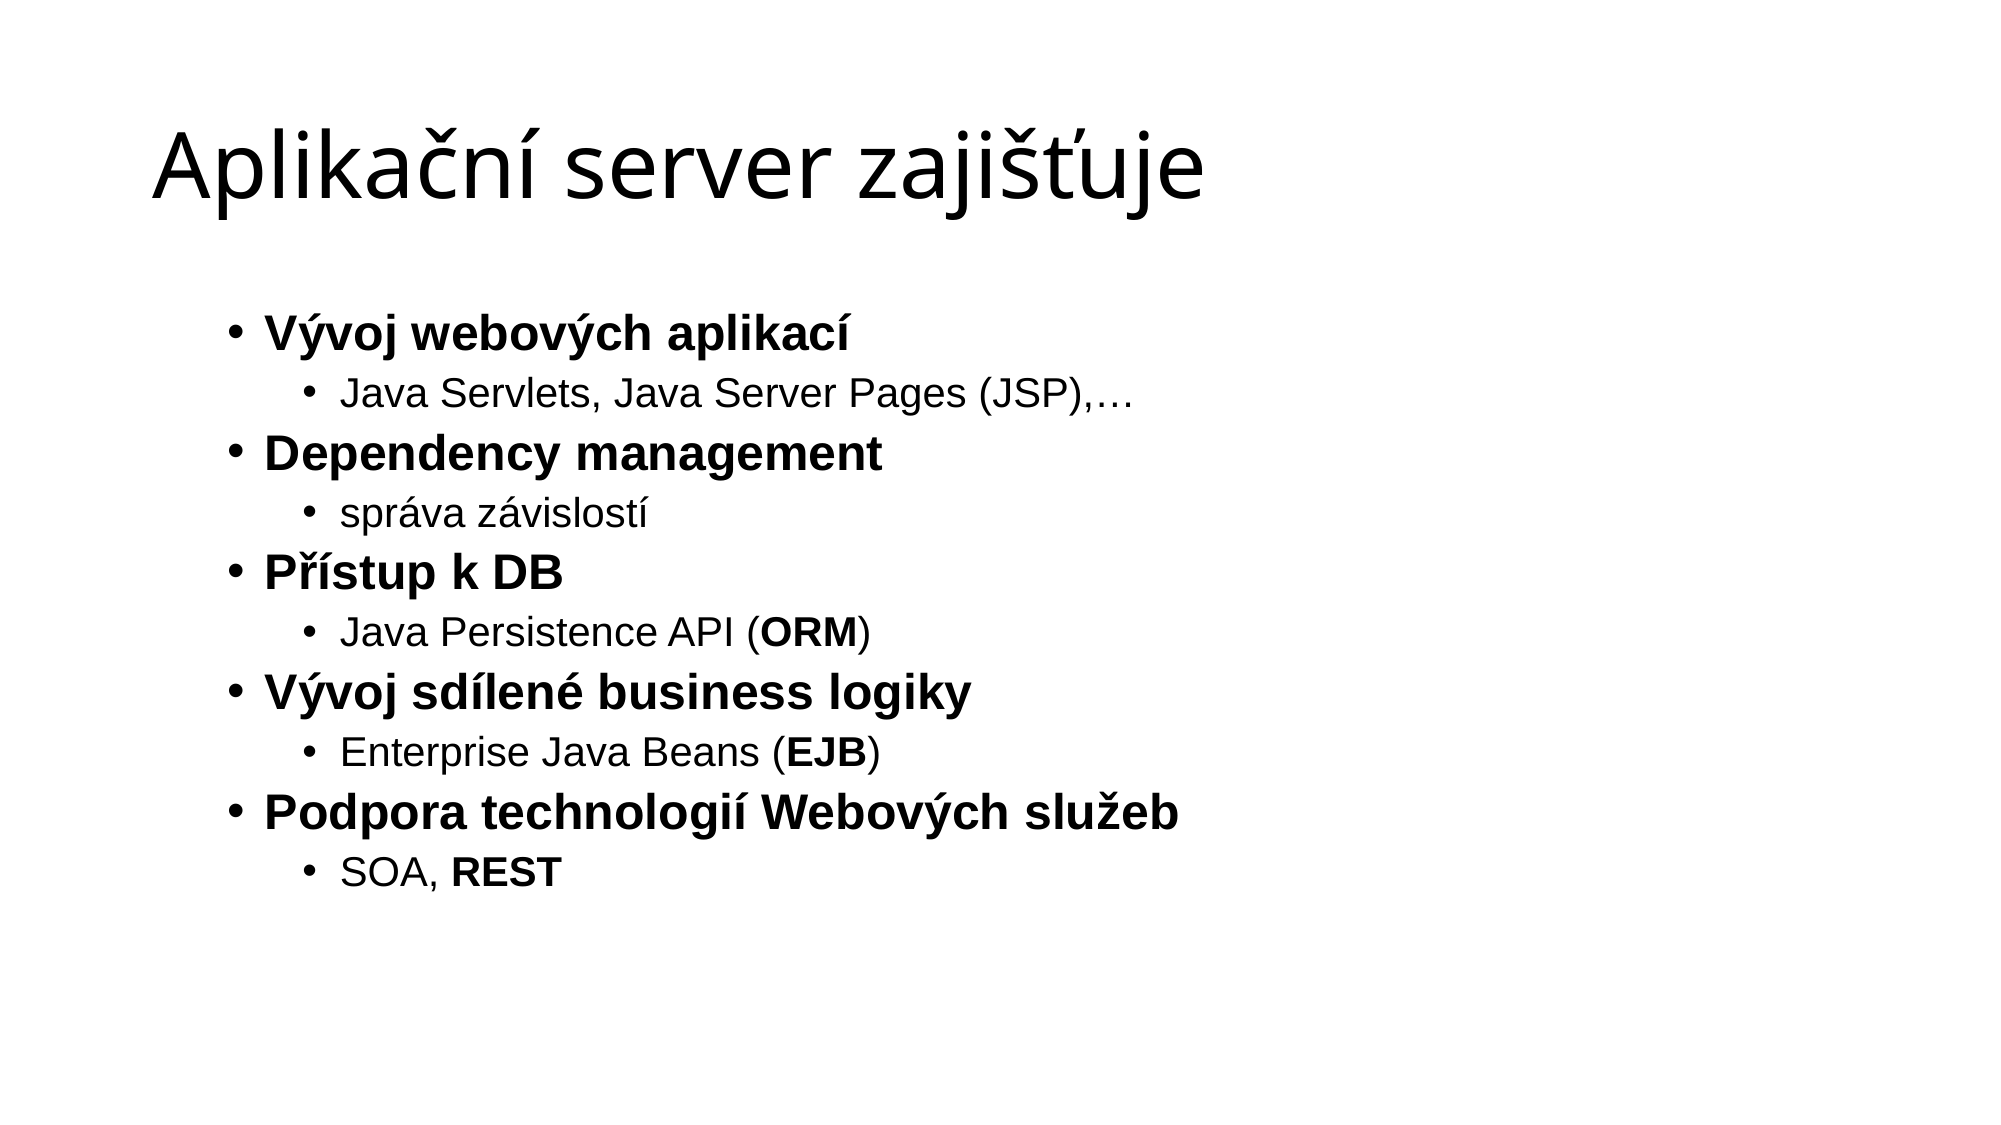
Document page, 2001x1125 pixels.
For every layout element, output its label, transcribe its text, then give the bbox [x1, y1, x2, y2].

title Aplikační server zajišťuje [137, 59, 1863, 278]
list Vývoj webových aplikací Java Servlets, Java Server Pages (JSP),… Dependency management správa závislostí Přístup k DB Java Persistence API (ORM) Vývoj sdílené business logiky Enterprise Java Beans (EJB) Podpora technologií Webových služeb SOA, REST [137, 299, 1863, 1014]
